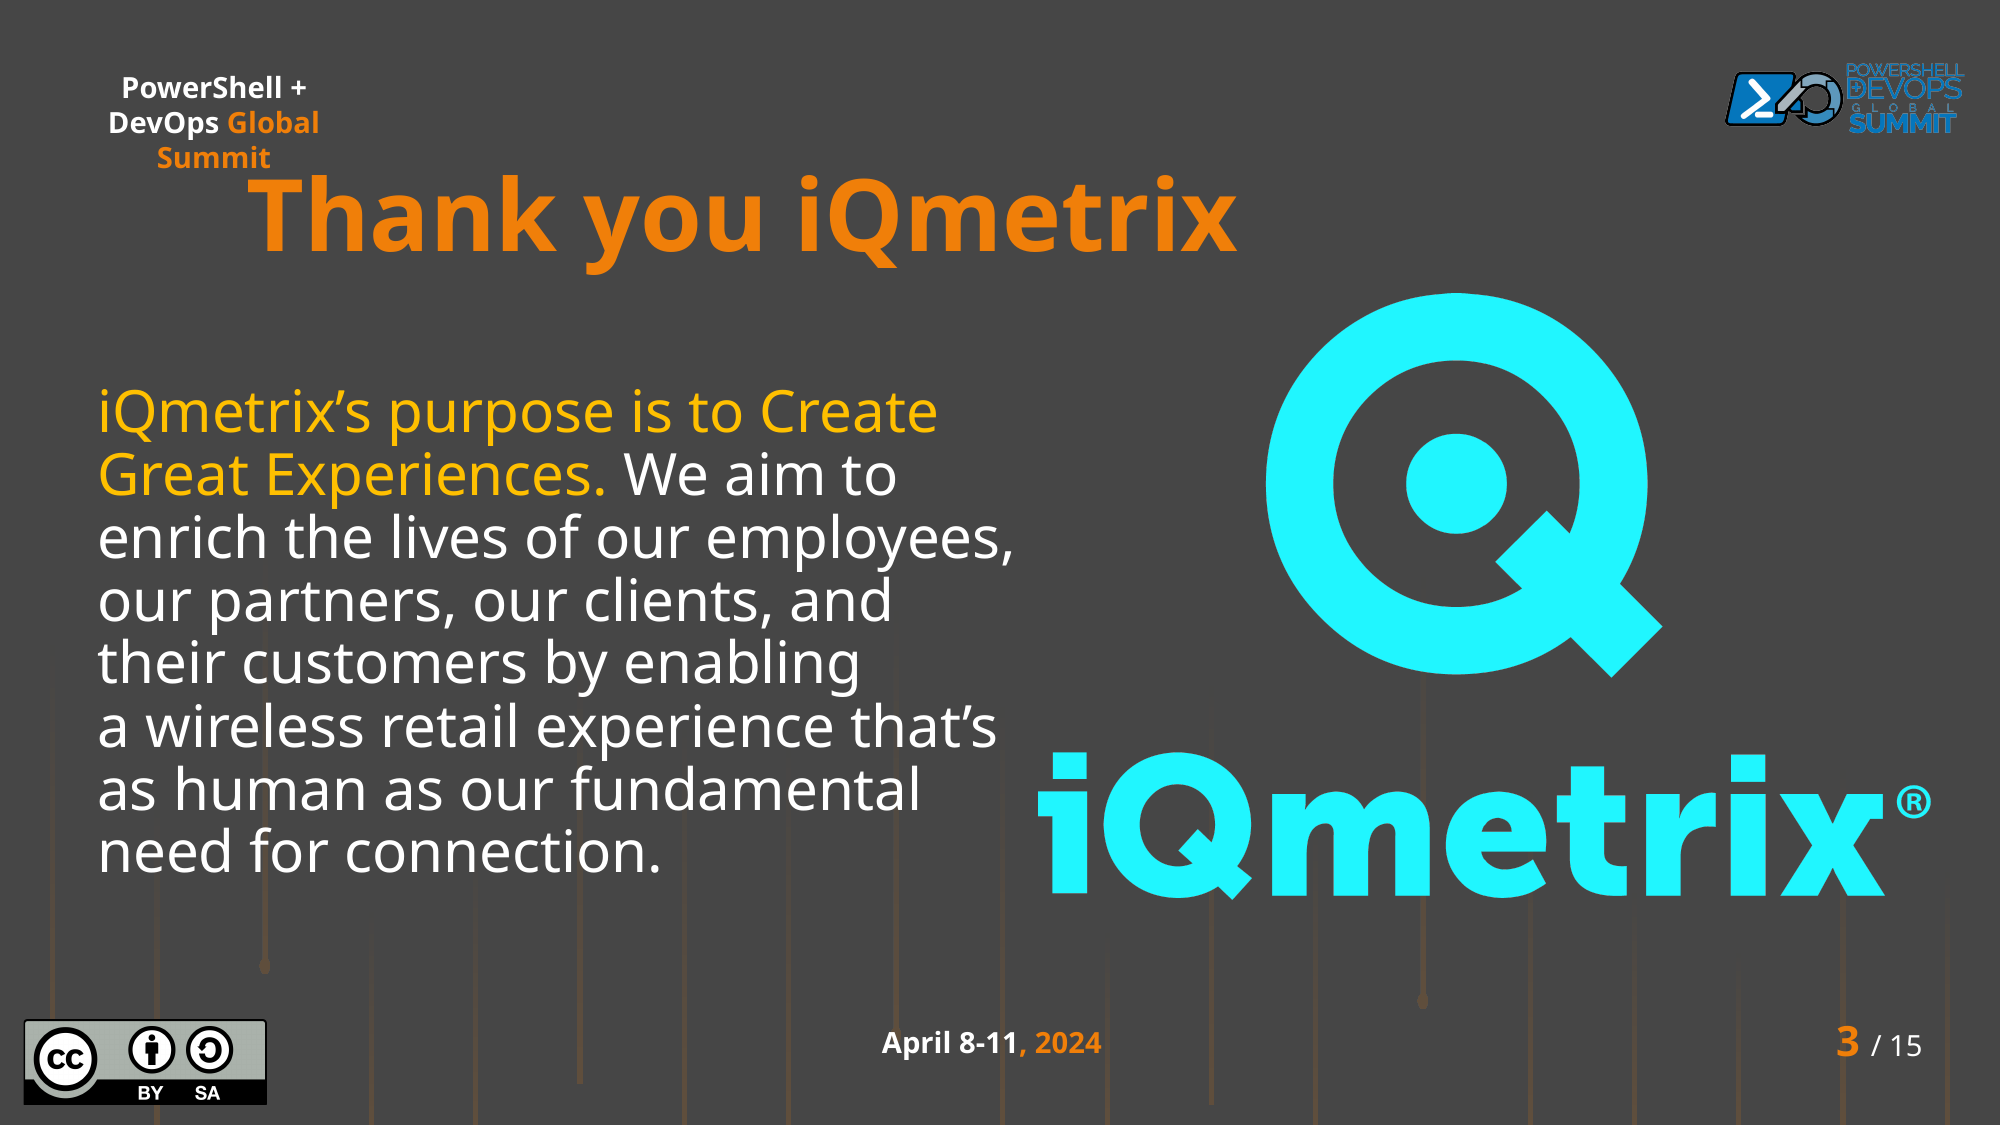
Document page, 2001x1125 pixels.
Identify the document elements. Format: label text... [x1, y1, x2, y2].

picture [23, 1019, 267, 1105]
picture [1725, 61, 1965, 139]
picture [1038, 293, 1931, 900]
list iQmetrix’s purpose is to Create Great Experiences. We aim to enrich the lives of our employees, our partners, our clients, and their customers by enabling a wireless retail experience that’s as human as our fundamental need for connection. [82, 374, 1038, 859]
text_box Thank you iQmetrix [231, 144, 1769, 279]
